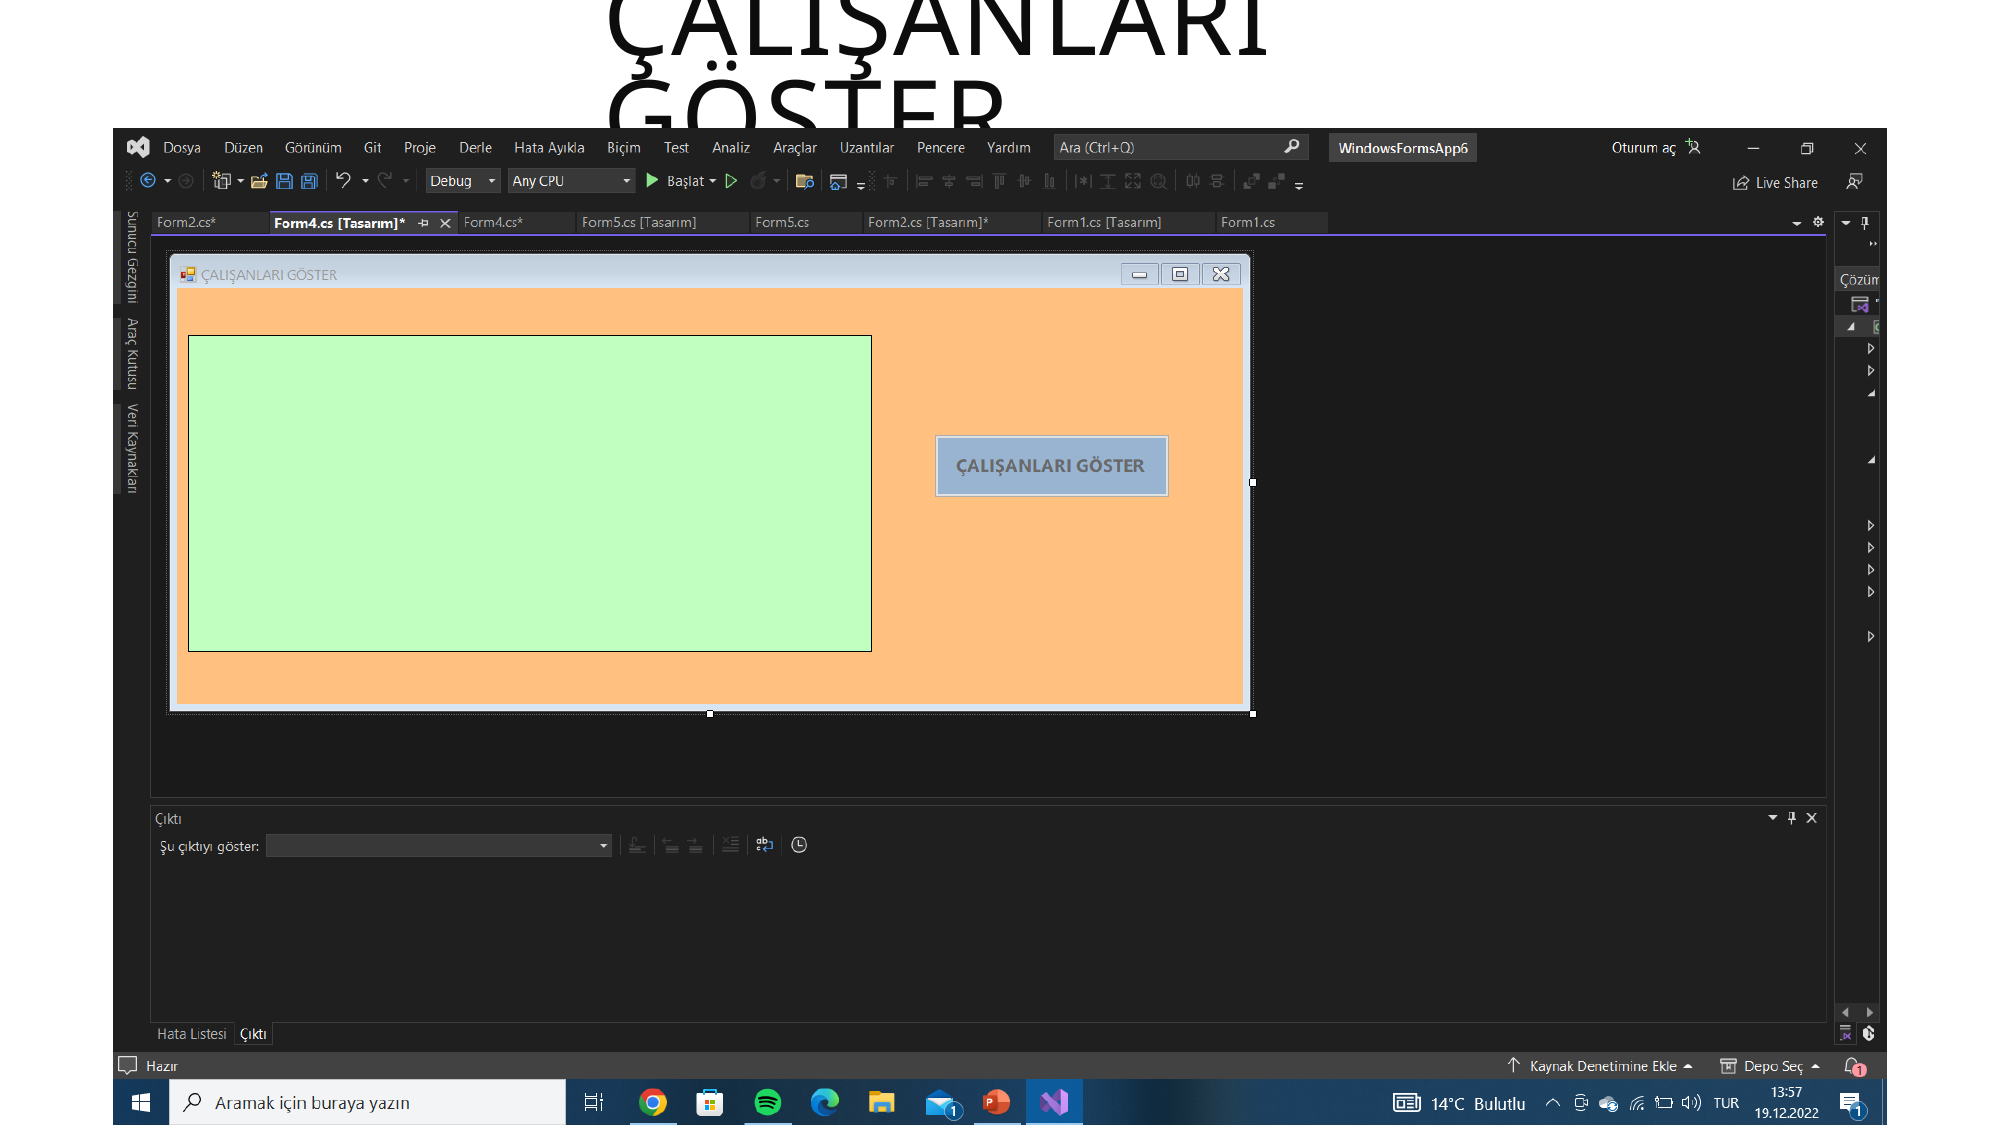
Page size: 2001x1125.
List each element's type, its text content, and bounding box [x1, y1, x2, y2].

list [113, 127, 1887, 1125]
title ÇALIŞANLARI GÖSTER [588, 0, 1310, 123]
